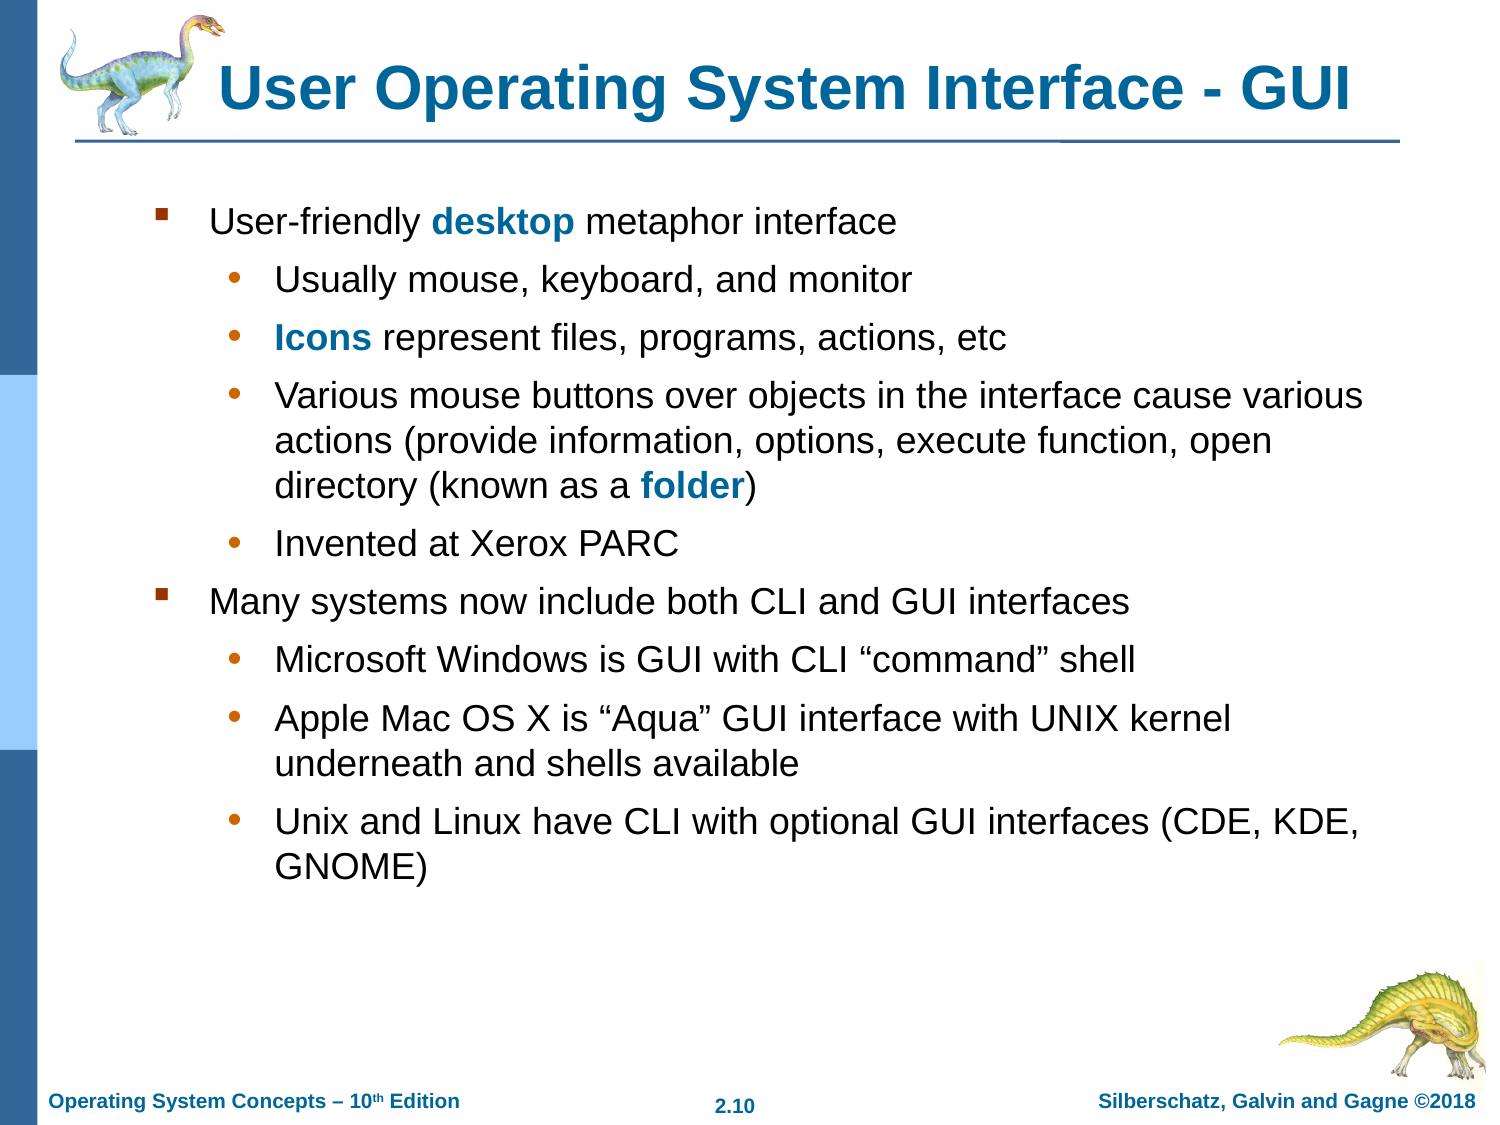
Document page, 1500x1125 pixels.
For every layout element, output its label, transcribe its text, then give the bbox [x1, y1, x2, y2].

list User-friendly desktop metaphor interface Usually mouse, keyboard, and monitor Icons represent files, programs, actions, etc Various mouse buttons over objects in the interface cause various actions (provide information, options, execute function, open directory (known as a folder) Invented at Xerox PARC Many systems now include both CLI and GUI interfaces Microsoft Windows is GUI with CLI “command” shell Apple Mac OS X is “Aqua” GUI interface with UNIX kernel underneath and shells available Unix and Linux have CLI with optional GUI interfaces (CDE, KDE, GNOME) [137, 189, 1401, 933]
picture [1275, 959, 1486, 1090]
picture [46, 0, 243, 149]
title User Operating System Interface - GUI [170, 35, 1401, 130]
